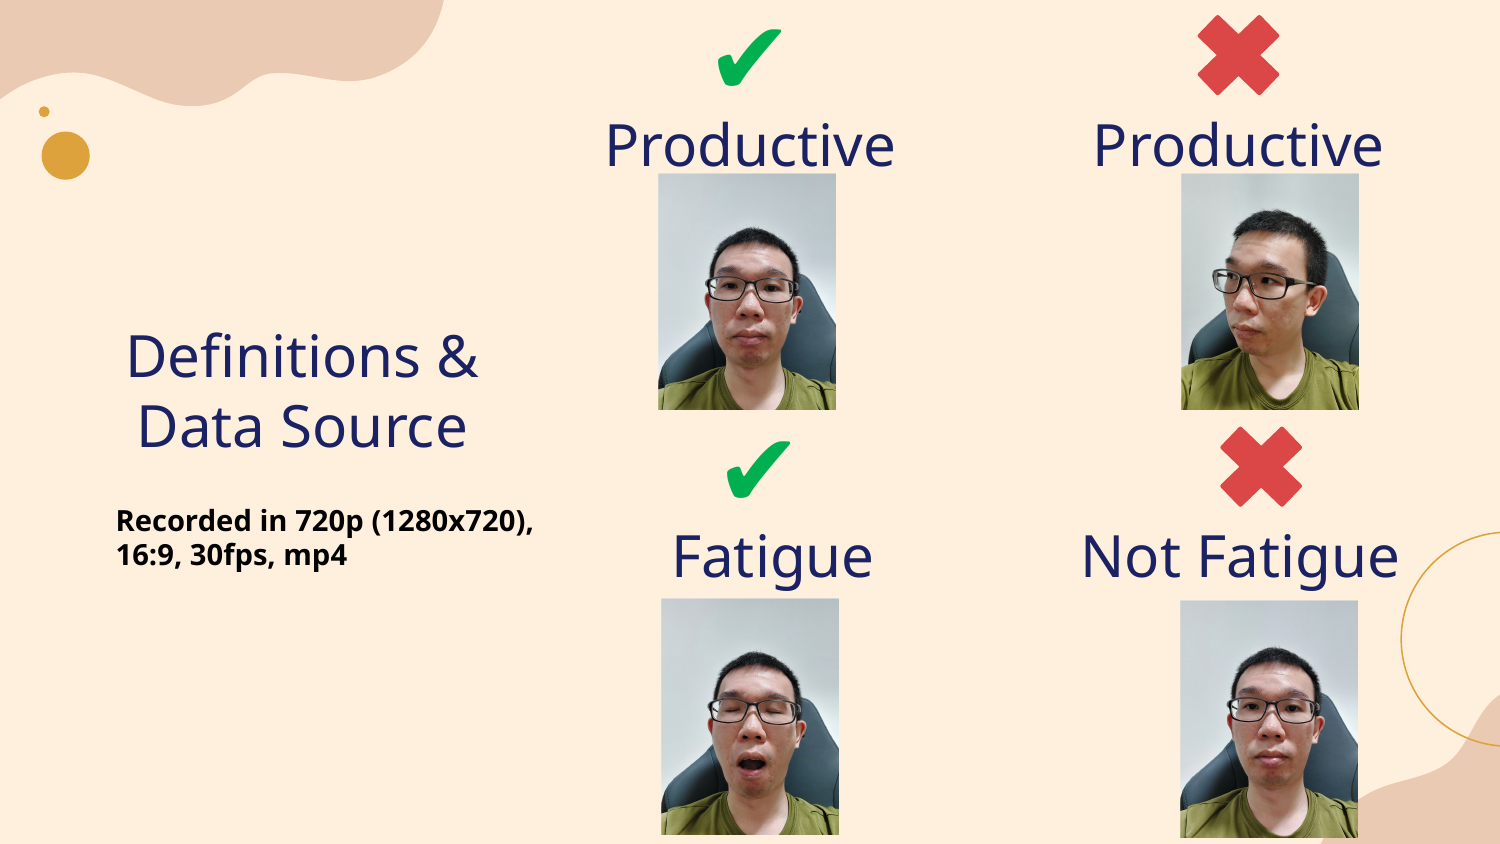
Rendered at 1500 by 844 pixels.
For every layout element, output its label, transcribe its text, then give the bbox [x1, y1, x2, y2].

picture [1151, 174, 1389, 409]
text_box Not Fatigue [1022, 456, 1458, 652]
text_box Recorded in 720p (1280x720), 16:9, 30fps, mp4 [100, 494, 572, 580]
picture [1150, 601, 1388, 837]
text_box Productive [553, 45, 947, 240]
picture [628, 174, 866, 409]
text_box Productive [1041, 45, 1436, 240]
text_box [1220, 426, 1303, 507]
text_box ✔ [691, 0, 809, 125]
picture [631, 599, 869, 834]
text_box Fatigue [576, 456, 970, 652]
text_box [1197, 15, 1280, 96]
title Definitions & Data Source [57, 294, 547, 485]
text_box ✔ [700, 410, 817, 536]
